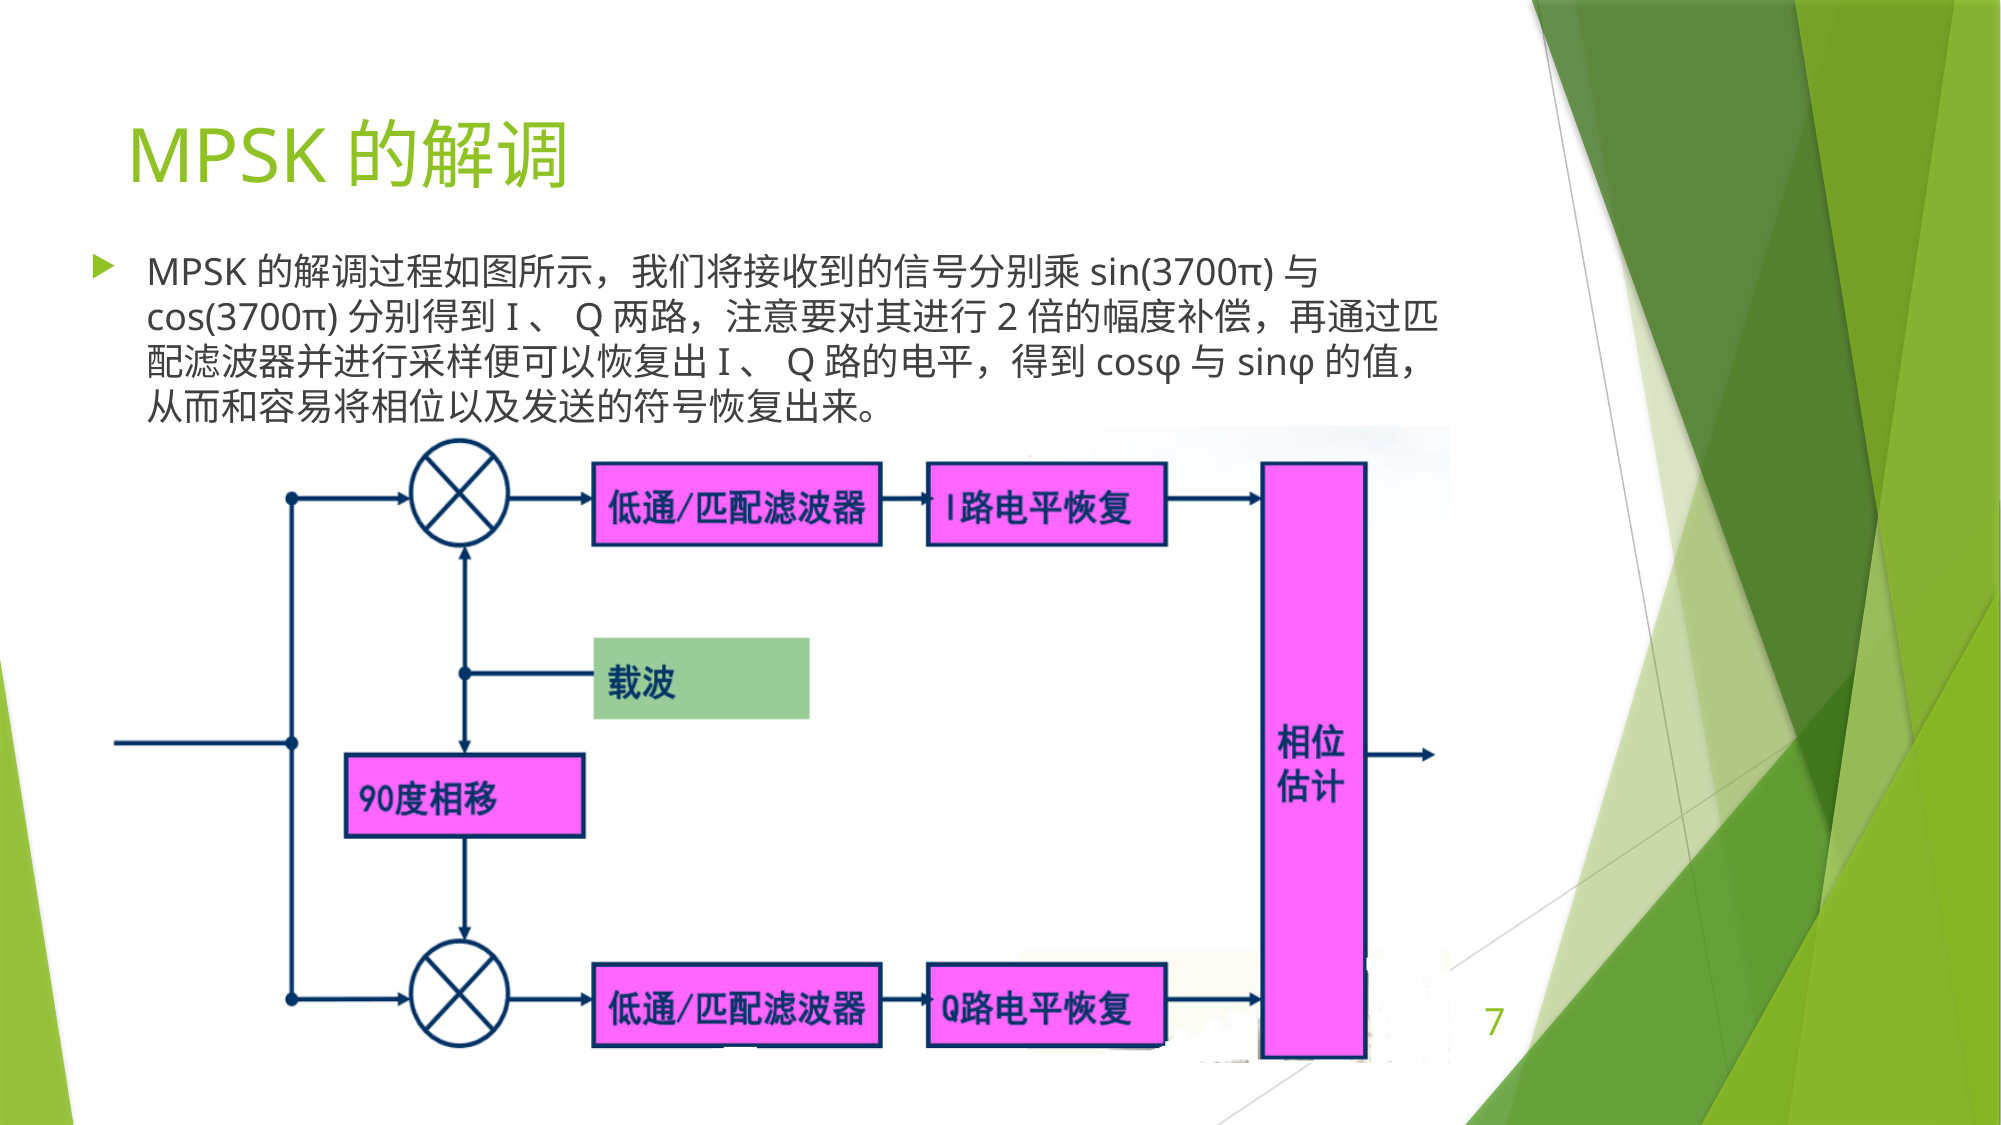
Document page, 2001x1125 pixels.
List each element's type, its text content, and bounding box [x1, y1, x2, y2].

slide_number 7 [1455, 984, 1521, 1063]
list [110, 425, 1451, 1064]
title MPSK的解调 [111, 99, 1522, 317]
text_box MPSK的解调过程如图所示，我们将接收到的信号分别乘sin(3700π)与cos(3700π)分别得到I、Q两路，注意要对其进行2倍的幅度补偿，再通过匹配滤波器并进行采样便可以恢复出I、Q路的电平，得到cosφ与sinφ的值，从而和容易将相位以及发送的符号恢复出来。 [75, 240, 1486, 985]
